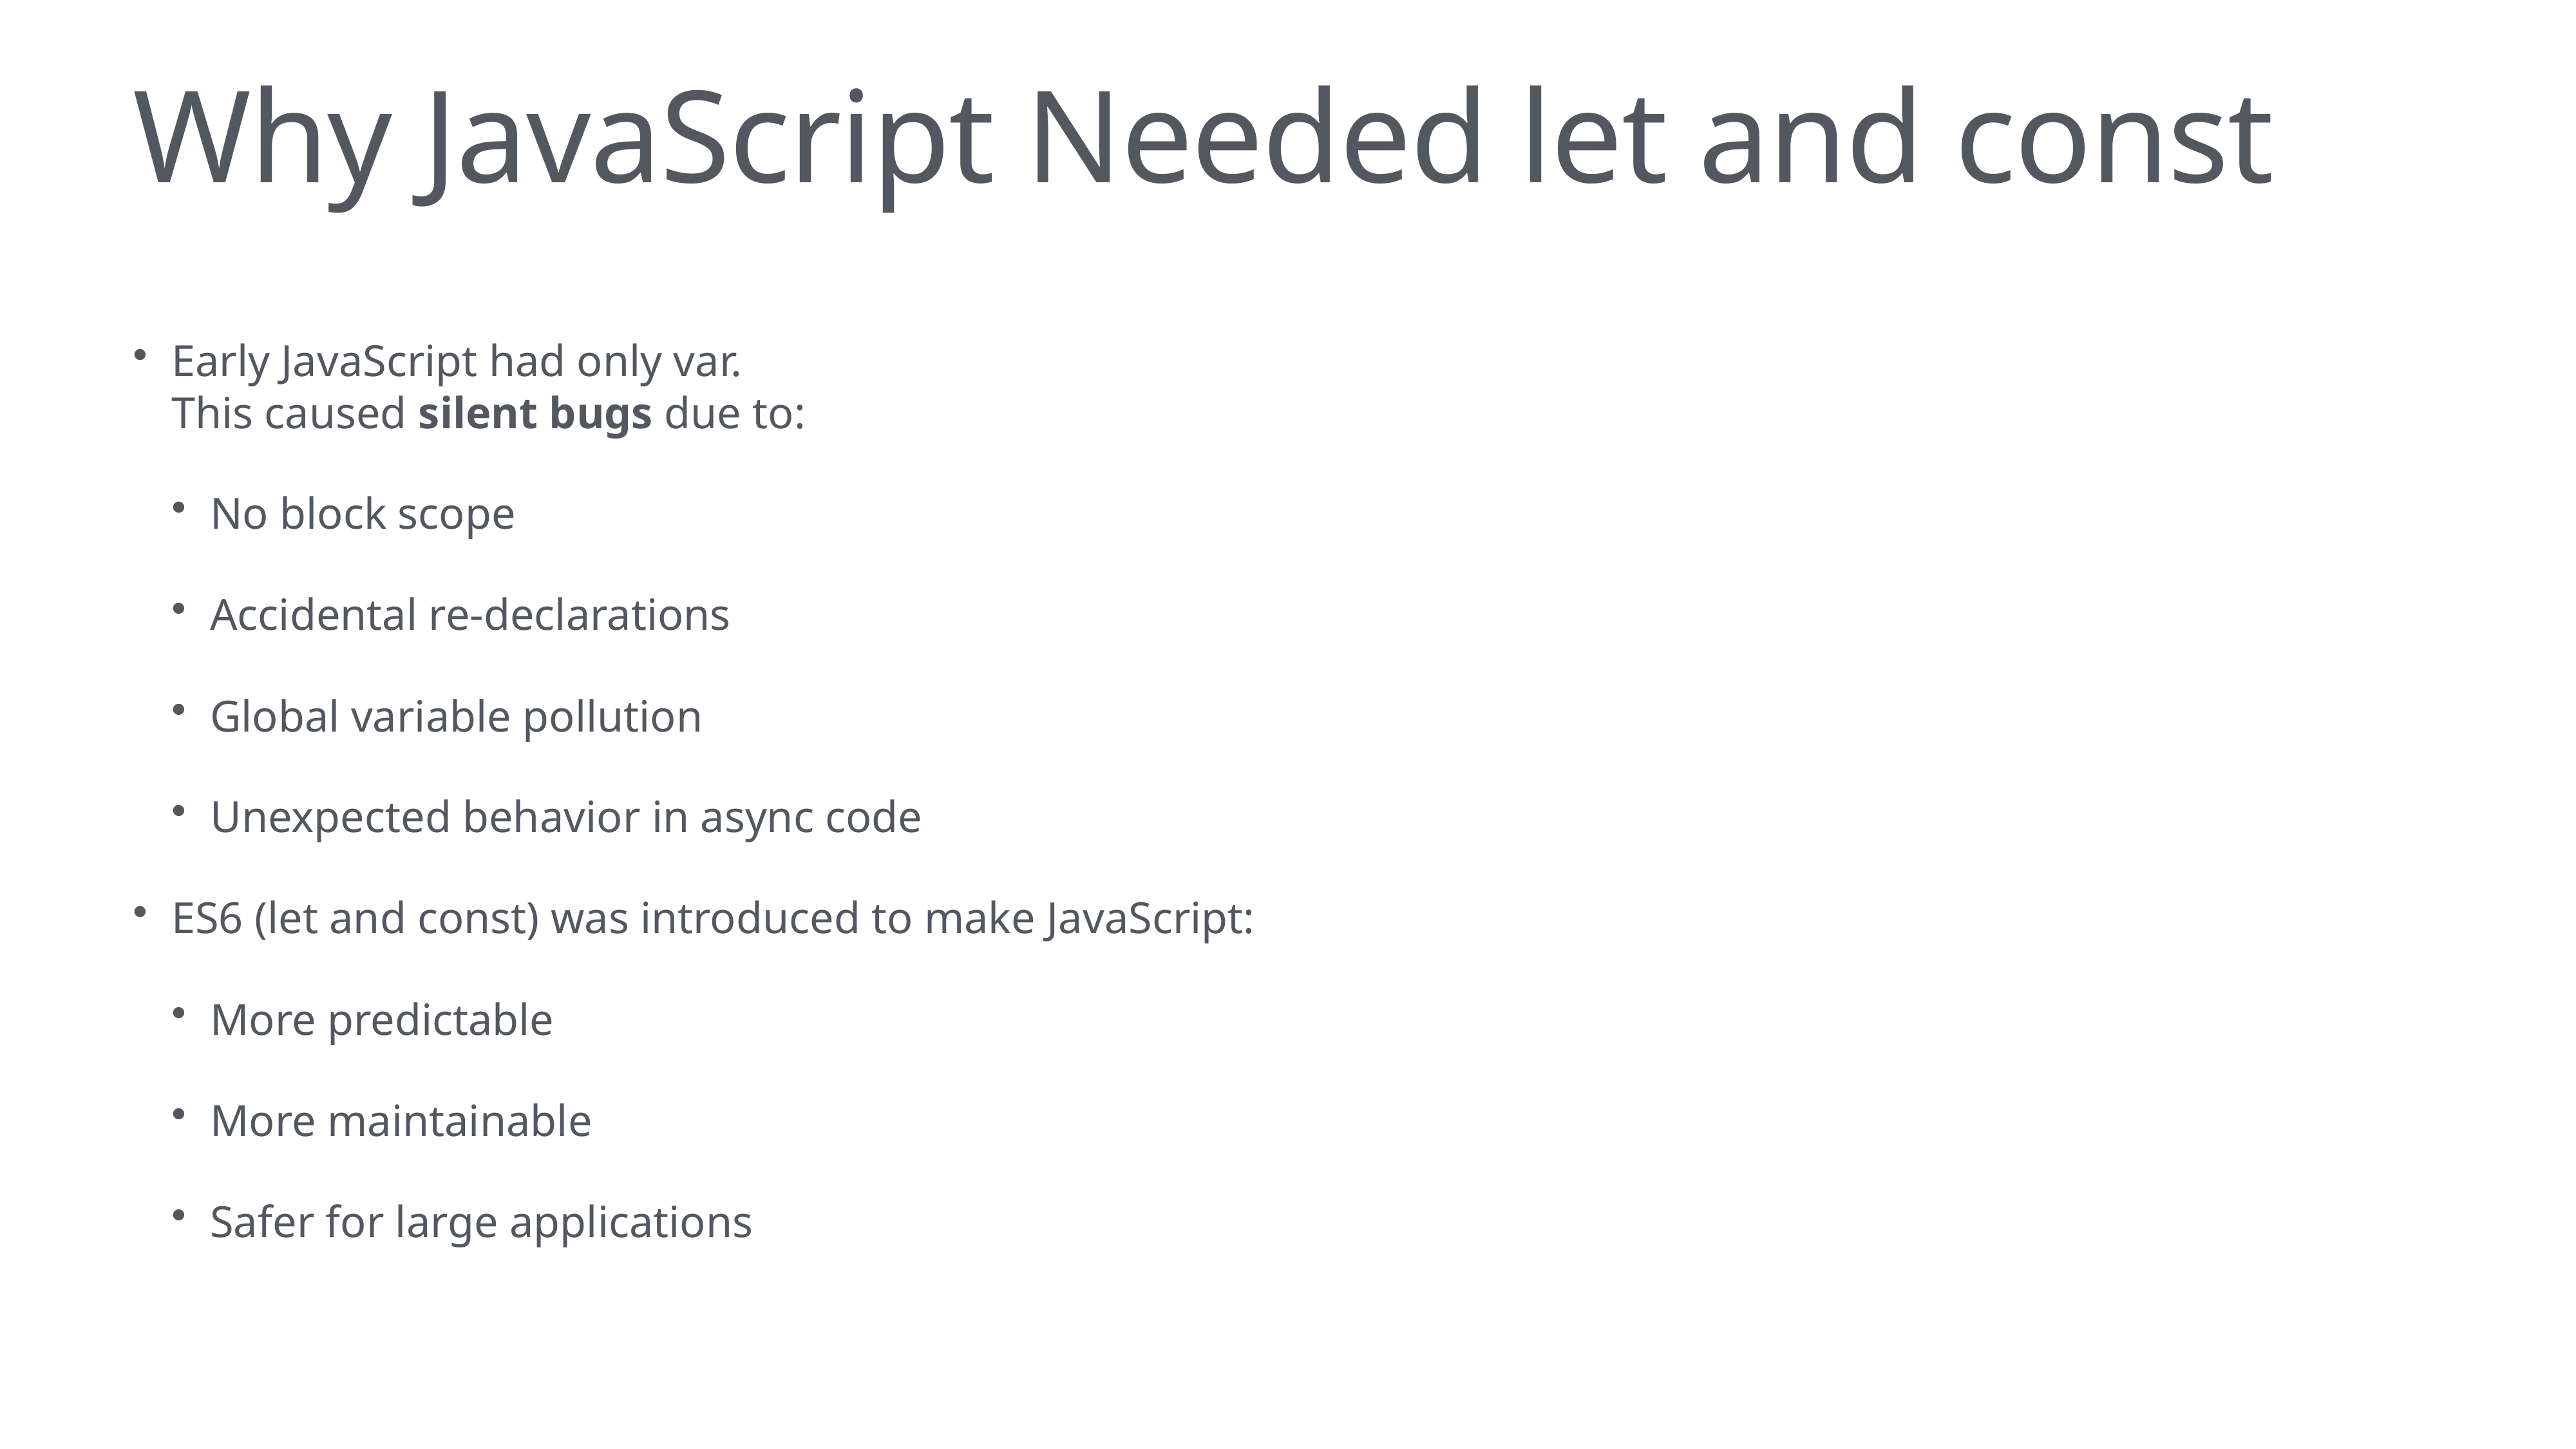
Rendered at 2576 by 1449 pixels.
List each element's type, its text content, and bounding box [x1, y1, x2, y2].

title Why JavaScript Needed let and const [127, 66, 2449, 246]
list Early JavaScript had only var. This caused silent bugs due to: No block scope Accidental re-declarations Global variable pollution Unexpected behavior in async code ES6 (let and const) was introduced to make JavaScript: More predictable More maintainable Safer for large applications [127, 328, 2449, 1321]
